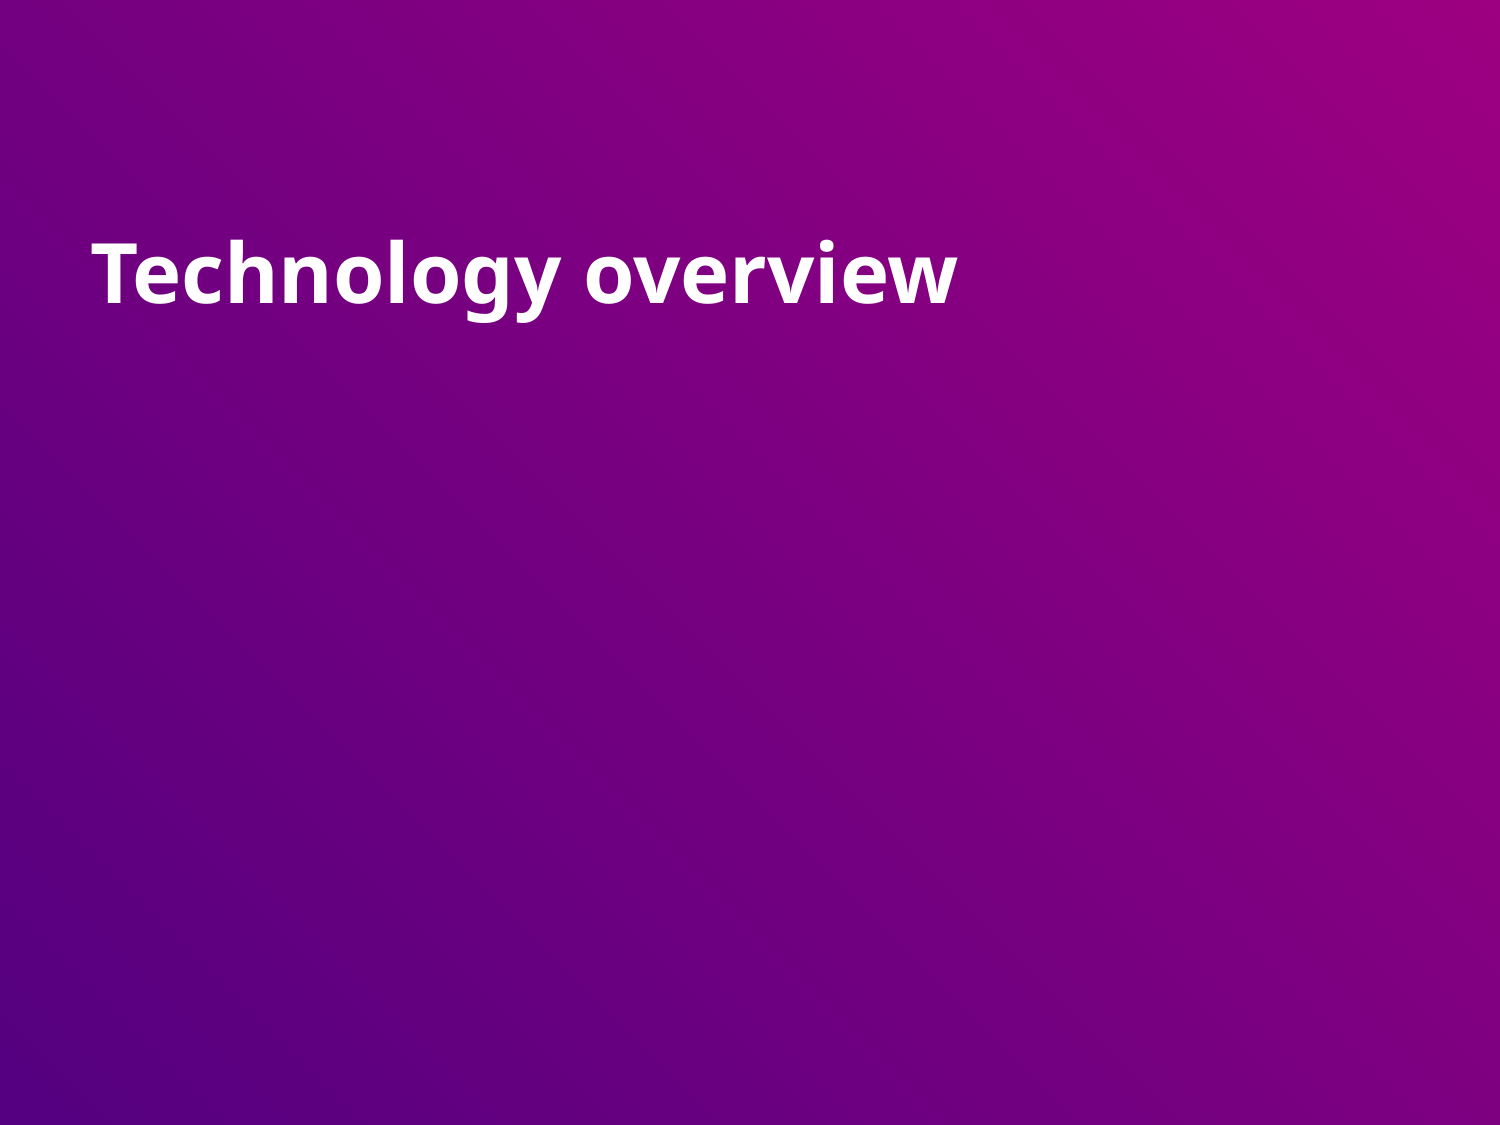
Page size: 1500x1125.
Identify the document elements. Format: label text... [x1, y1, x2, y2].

title Technology overview [75, 212, 1050, 400]
